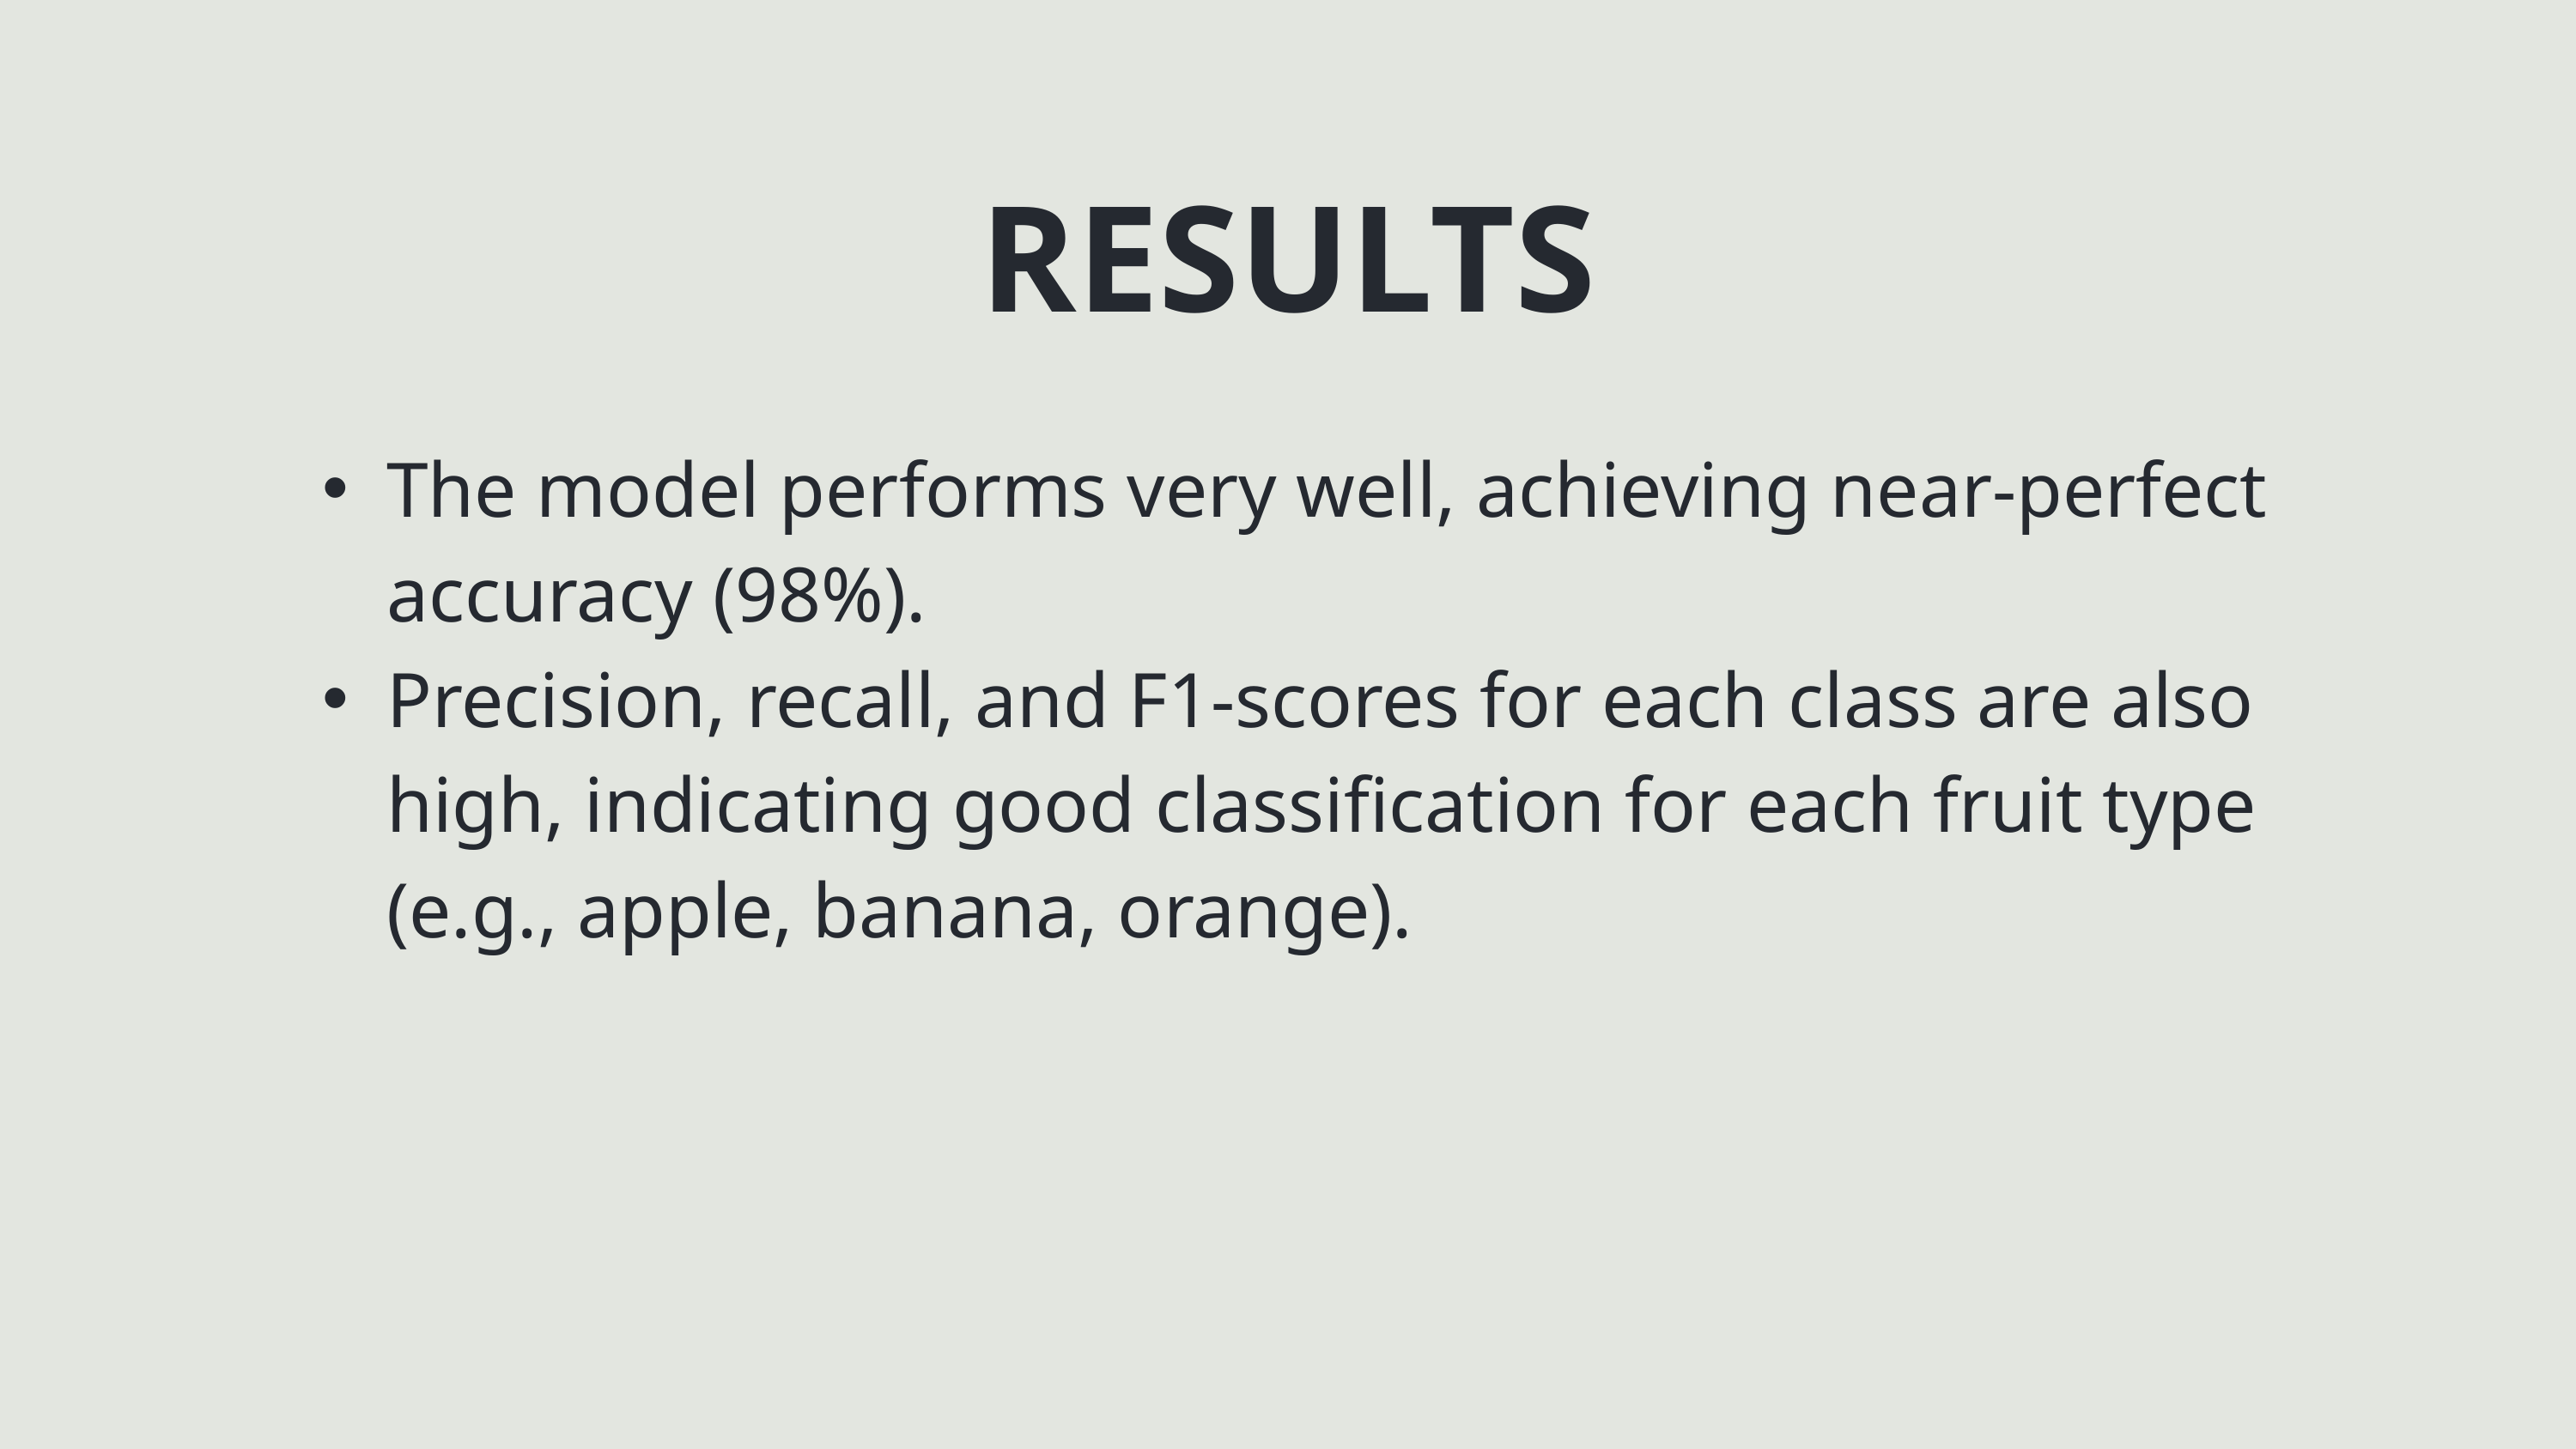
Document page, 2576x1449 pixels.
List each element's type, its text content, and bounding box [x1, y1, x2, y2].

text_box RESULTS [411, 224, 2165, 342]
text_box The model performs very well, achieving near-perfect accuracy (98%). Precision, recall, and F1-scores for each class are also high, indicating good classification for each fruit type (e.g., apple, banana, orange). [258, 427, 2432, 1058]
